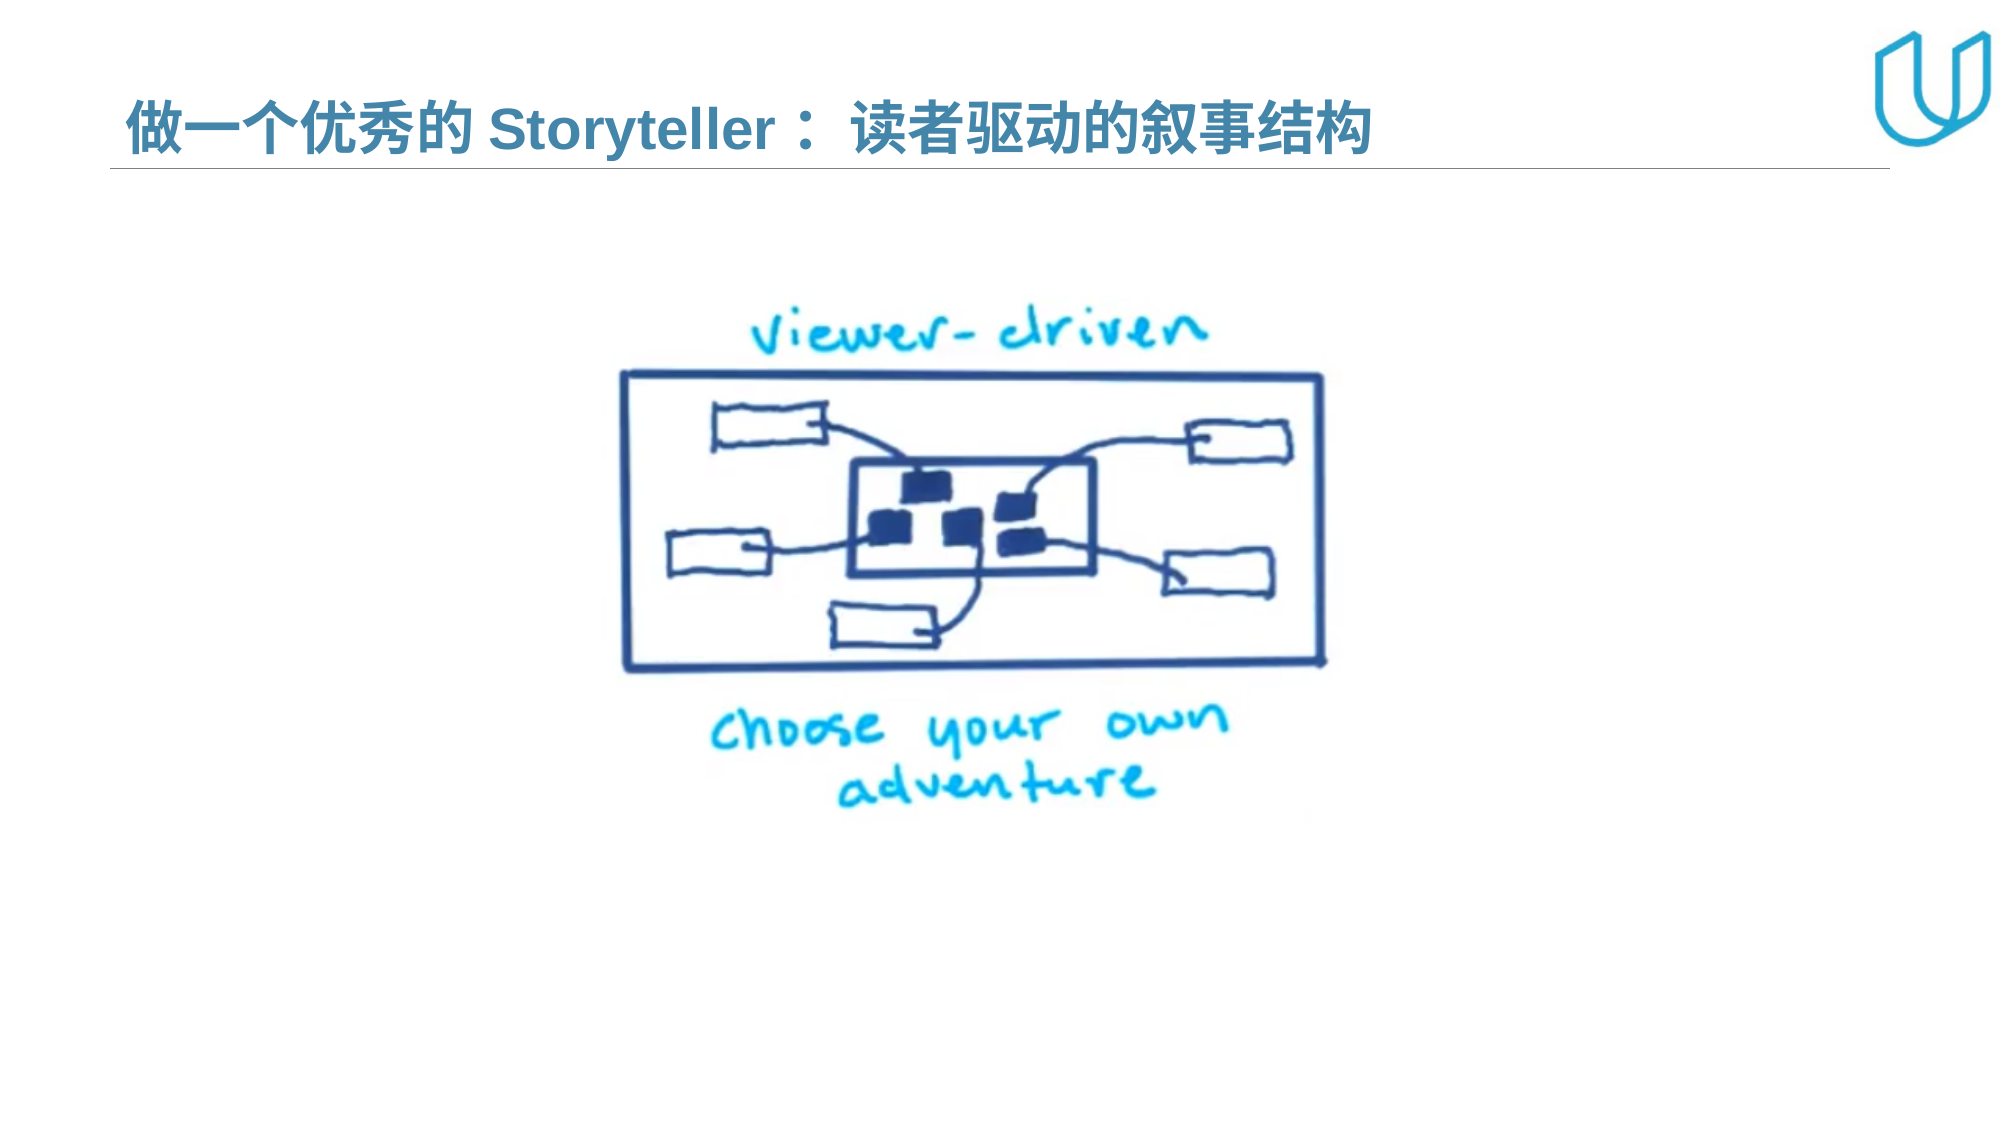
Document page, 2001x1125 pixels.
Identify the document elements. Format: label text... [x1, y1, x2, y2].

picture [1863, 21, 2000, 154]
picture [599, 295, 1401, 830]
title 做一个优秀的Storyteller：读者驱动的叙事结构 [109, 0, 1890, 169]
